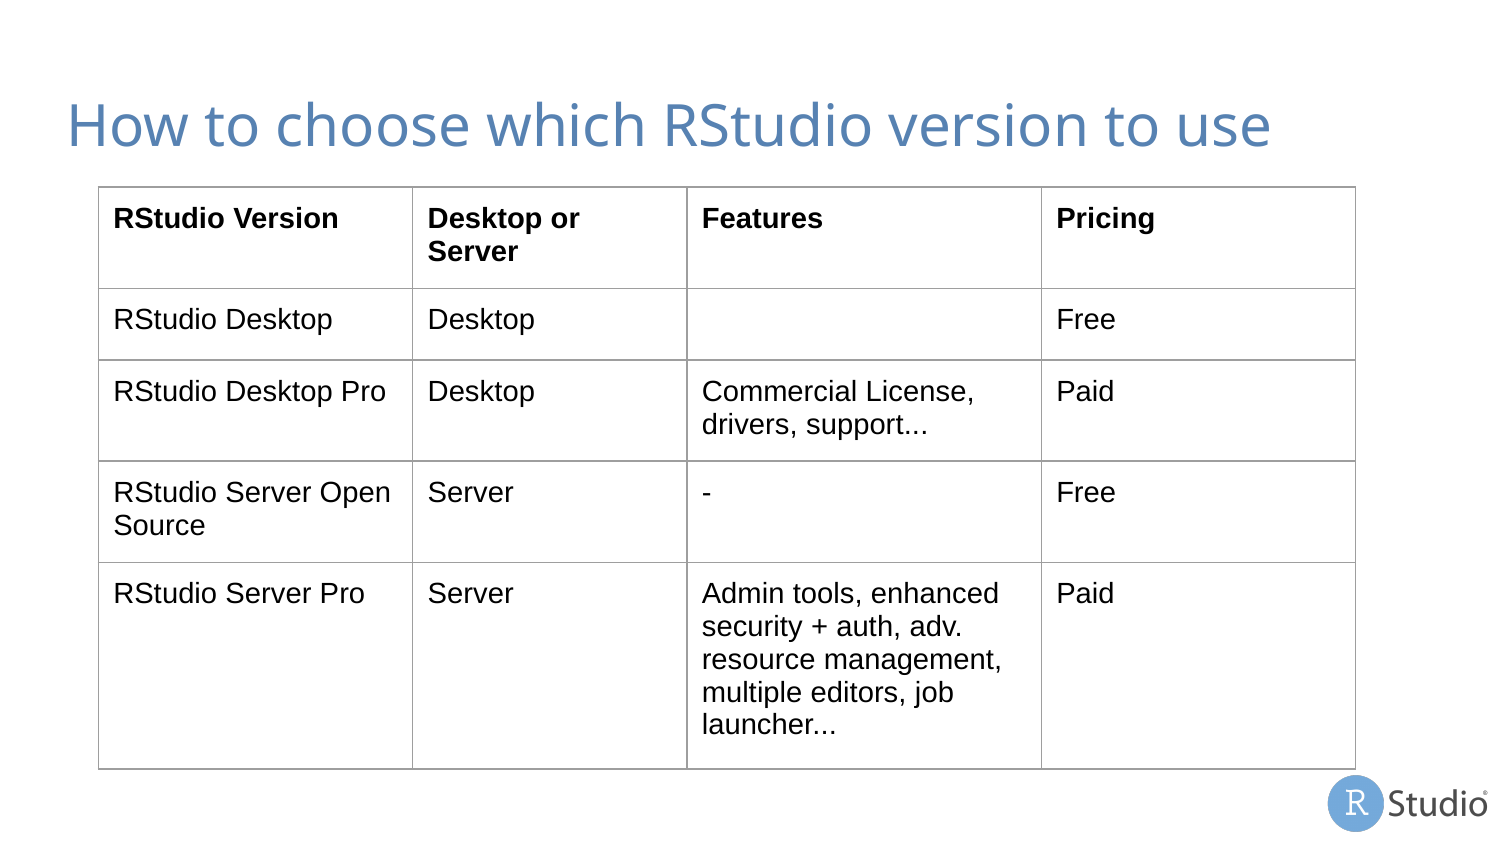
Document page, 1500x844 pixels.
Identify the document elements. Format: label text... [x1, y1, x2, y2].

table_cell Free [1042, 289, 1355, 359]
table_cell Commercial License, drivers, support... [688, 361, 1041, 460]
table_cell - [688, 462, 1041, 562]
table_cell Server [413, 563, 686, 768]
table_cell Desktop [413, 361, 686, 460]
table_cell Free [1042, 462, 1355, 562]
table_cell [688, 289, 1041, 359]
table_cell RStudio Server Pro [99, 563, 412, 768]
table_cell Desktop [413, 289, 686, 359]
table_cell Paid [1042, 563, 1355, 768]
table_cell RStudio Desktop Pro [99, 361, 412, 460]
table_header RStudio Version [99, 188, 412, 288]
table_cell RStudio Server Open Source [99, 462, 412, 562]
table_cell Server [413, 462, 686, 562]
table_header Features [688, 188, 1041, 288]
table_cell RStudio Desktop [99, 289, 412, 359]
picture [1327, 775, 1488, 832]
table_cell Paid [1042, 361, 1355, 460]
table_cell Admin tools, enhanced security + auth, adv. resource management, multiple editors, job launcher... [688, 563, 1041, 768]
title How to choose which RStudio version to use [51, 72, 1449, 167]
table_header Desktop or Server [413, 188, 686, 288]
table_header Pricing [1042, 188, 1355, 288]
